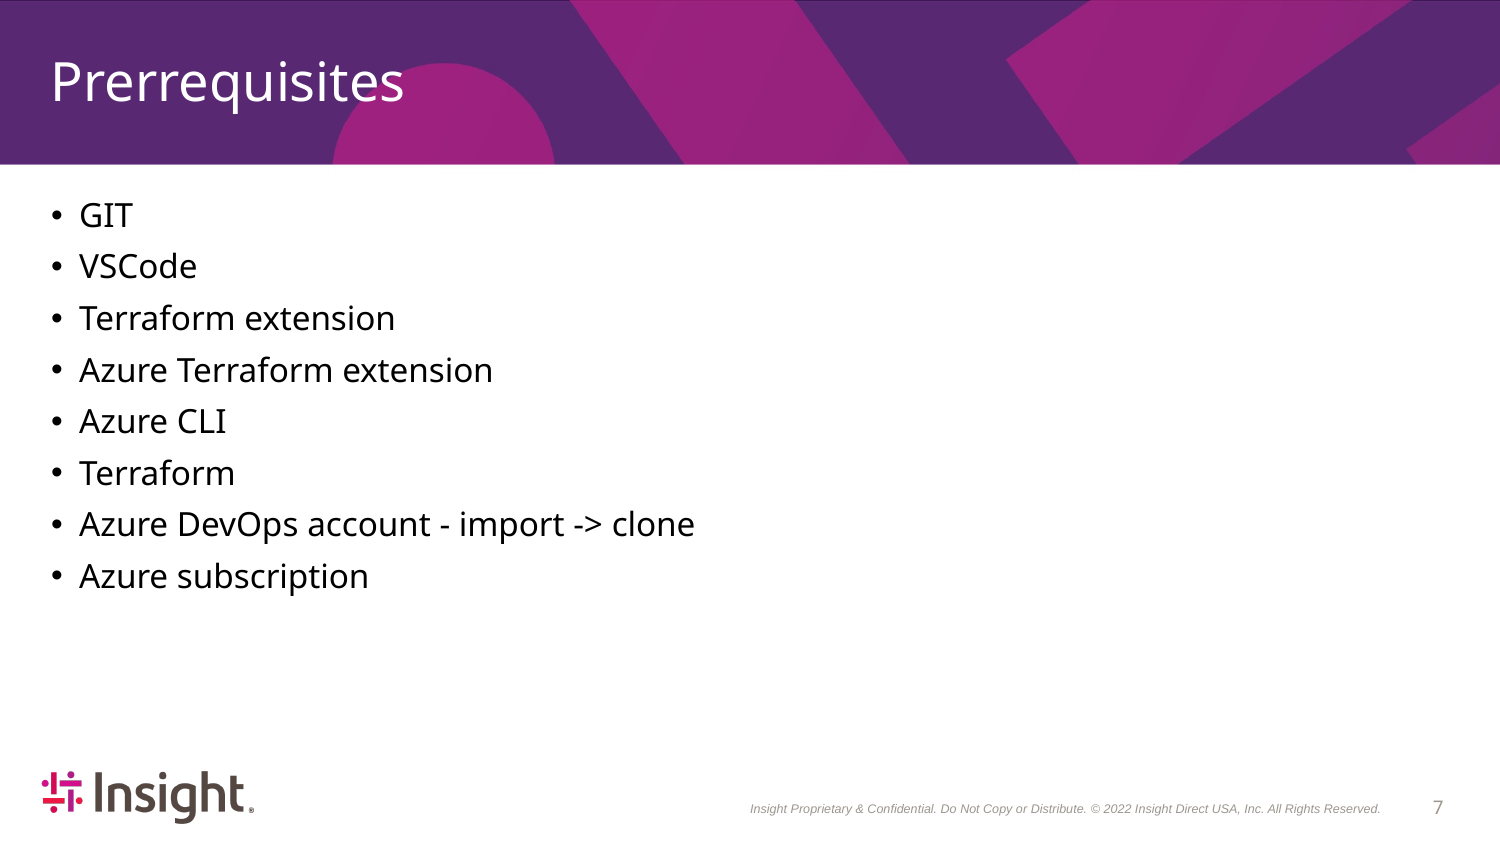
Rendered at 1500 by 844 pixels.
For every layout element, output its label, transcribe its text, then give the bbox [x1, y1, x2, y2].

list GIT VSCode Terraform extension Azure Terraform extension Azure CLI Terraform Azure DevOps account - import -> clone Azure subscription [35, 191, 1461, 733]
title Prerrequisites [35, 27, 1466, 140]
picture [21, 750, 274, 844]
picture [0, 0, 1500, 264]
